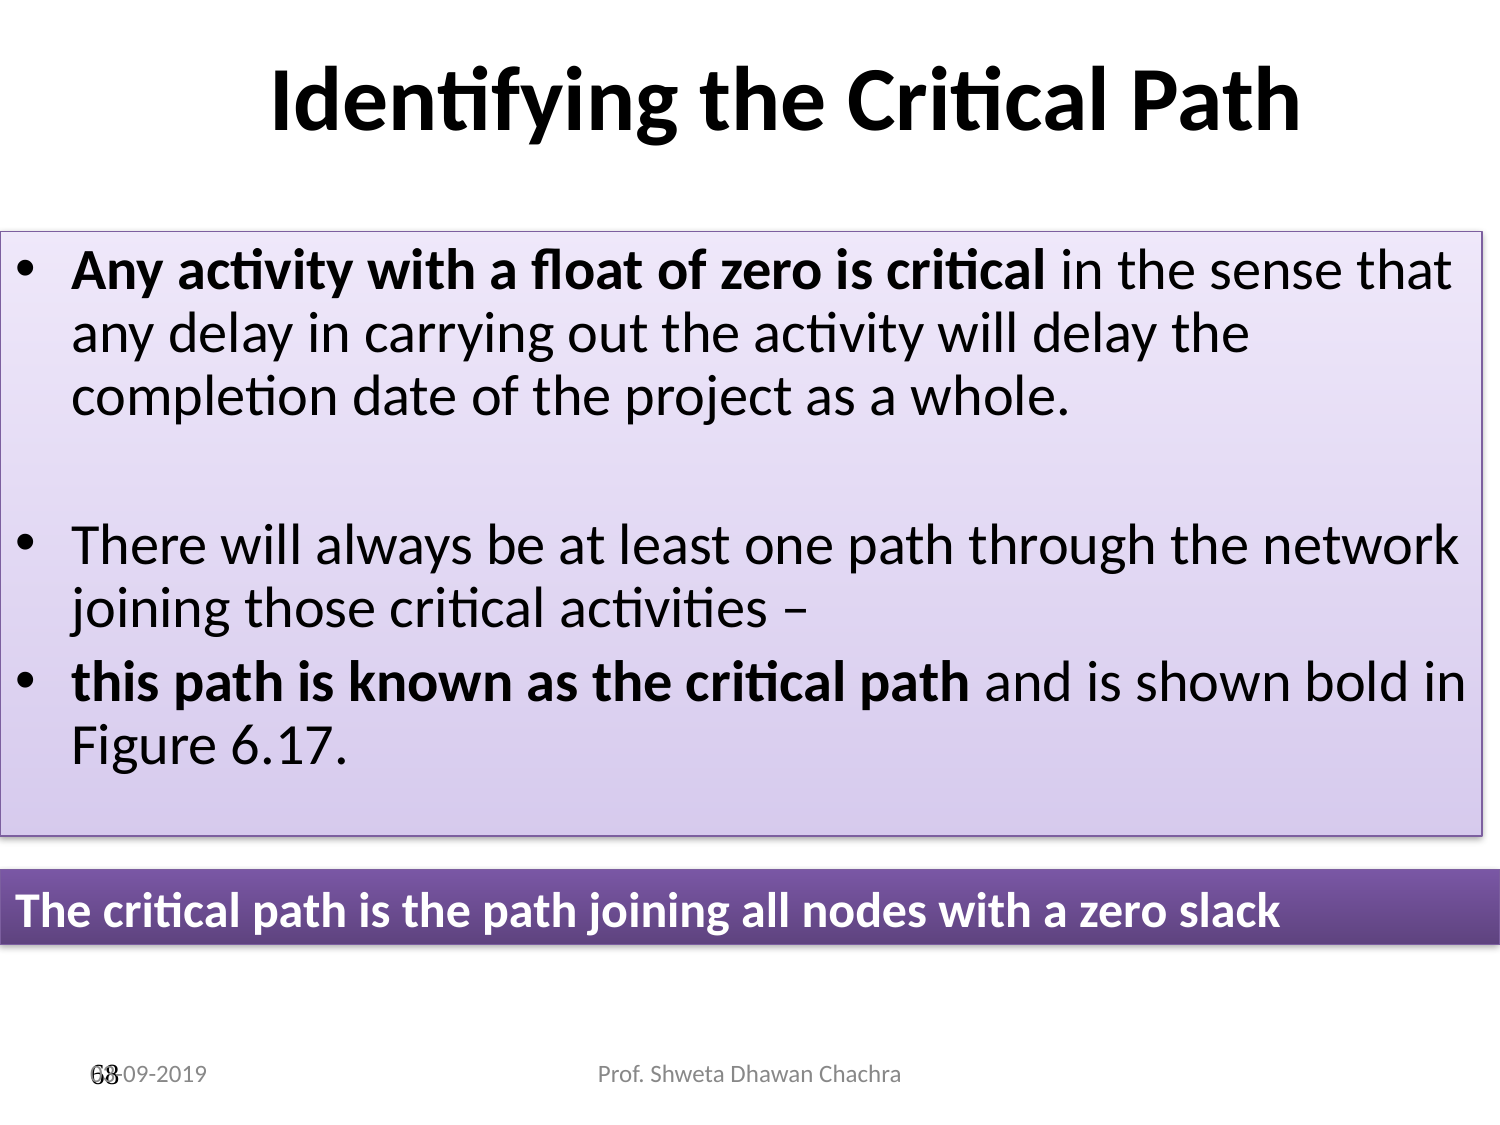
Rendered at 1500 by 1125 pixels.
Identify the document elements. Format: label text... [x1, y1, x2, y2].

text_box The critical path is the path joining all nodes with a zero slack [0, 869, 1500, 945]
list Any activity with a float of zero is critical in the sense that any delay in carrying out the activity will delay the completion date of the project as a whole. There will always be at least one path through the network joining those critical activities – this path is known as the critical path and is shown bold in Figure 6.17. [0, 231, 1483, 836]
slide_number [75, 1042, 425, 1103]
footer Prof. Shweta Dhawan Chachra [512, 1042, 988, 1103]
title Identifying the Critical Path [123, 0, 1471, 188]
